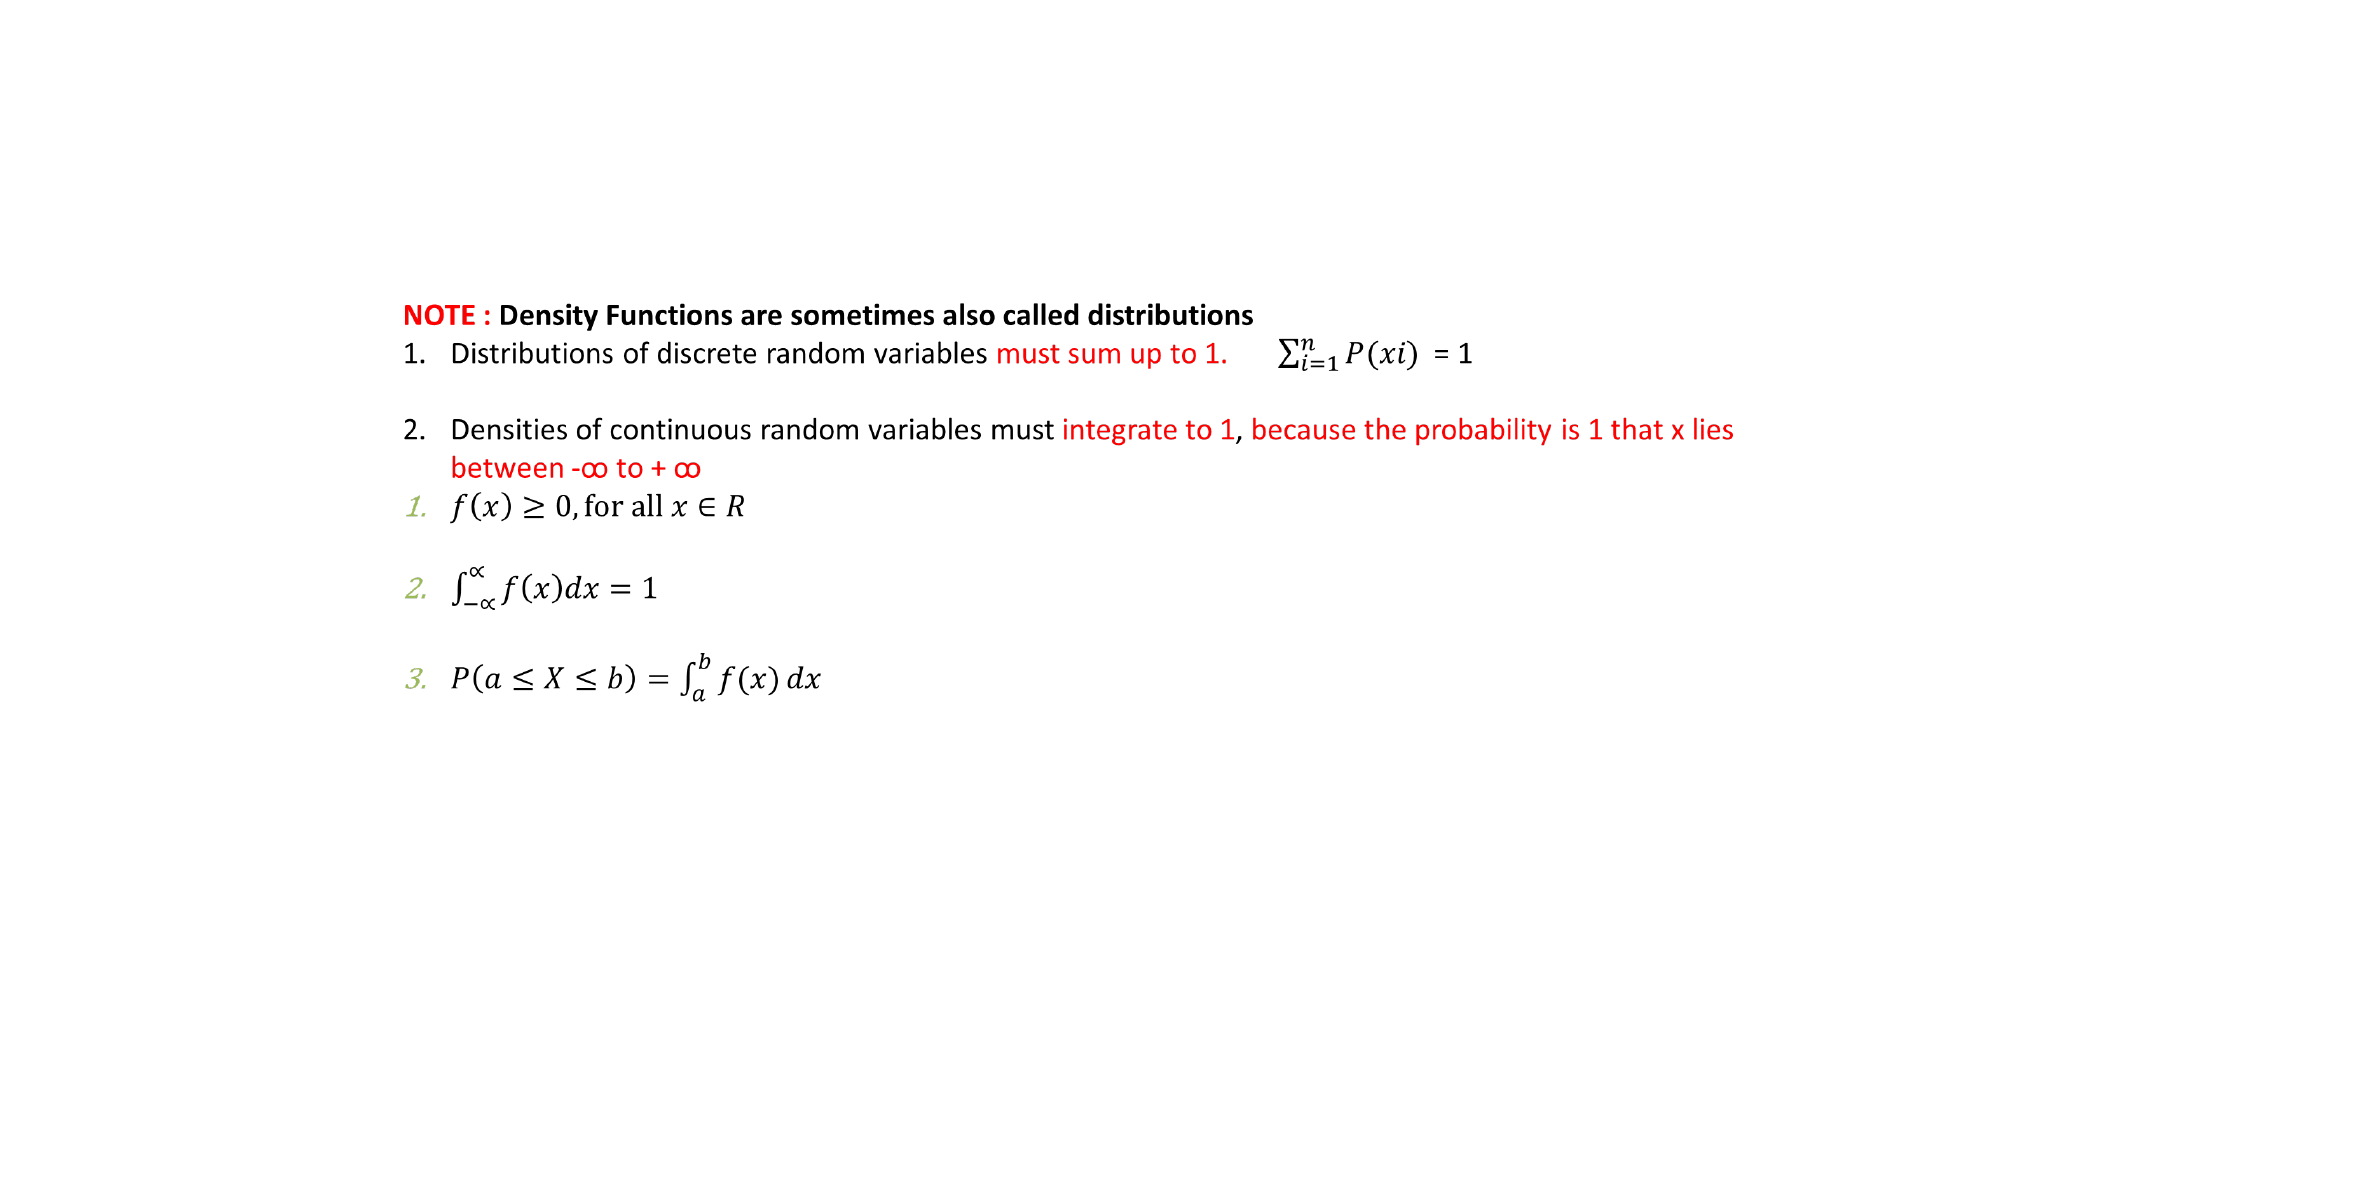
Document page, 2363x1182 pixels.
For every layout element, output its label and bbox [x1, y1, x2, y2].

text_box [393, 290, 1831, 859]
